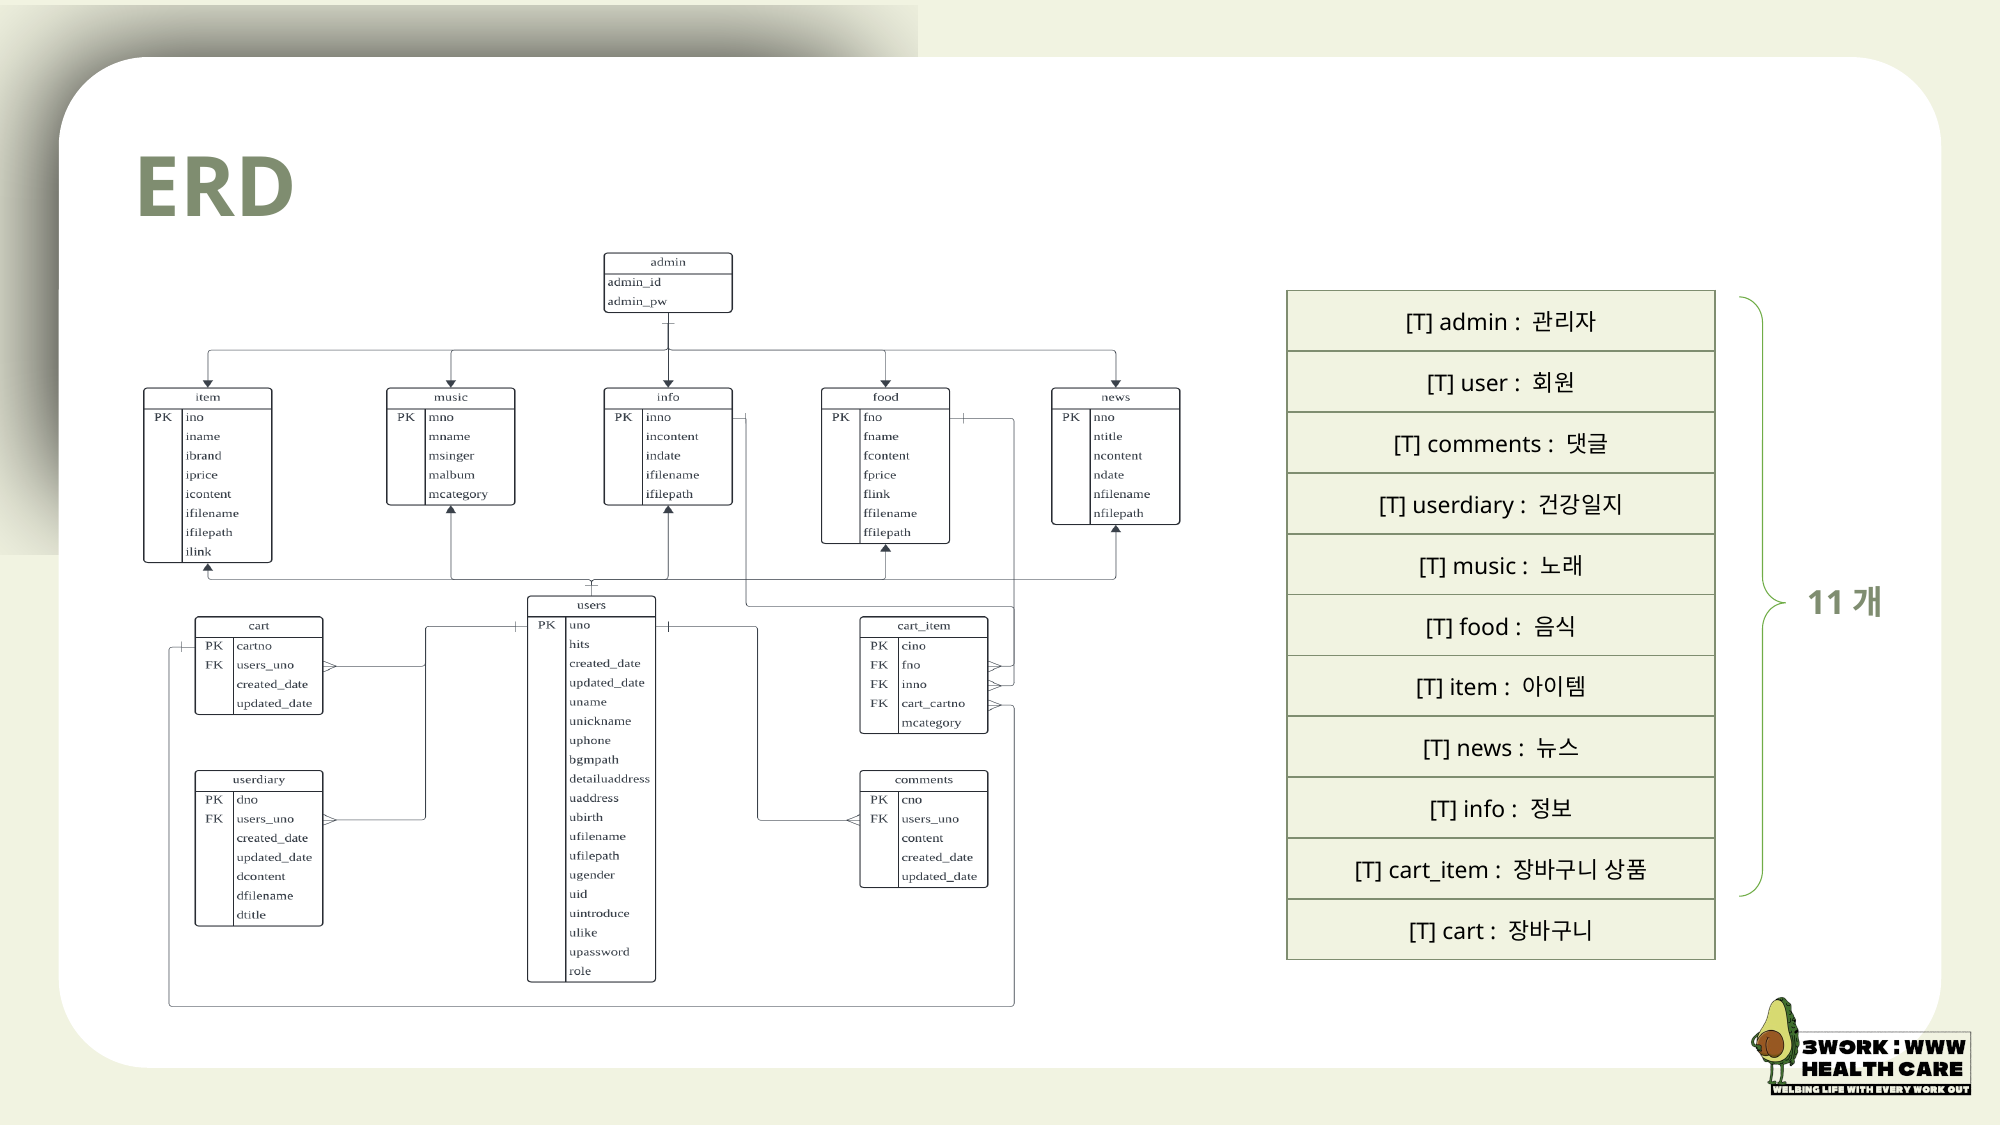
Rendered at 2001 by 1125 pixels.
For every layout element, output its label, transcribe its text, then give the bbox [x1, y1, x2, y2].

table_cell [T] music : 노래 [1288, 535, 1714, 594]
text_box 11개 [1792, 574, 1942, 629]
table_cell [T] info : 정보 [1288, 778, 1714, 837]
picture [1747, 991, 1975, 1100]
table_cell [T] cart_item : 장바구니 상품 [1288, 839, 1714, 898]
table_cell [T] comments : 댓글 [1288, 413, 1714, 472]
text_box [1739, 296, 1786, 897]
table_header [T] admin : 관리자 [1288, 291, 1714, 350]
text_box ERD [118, 125, 941, 232]
table_cell [T] item : 아이템 [1288, 656, 1714, 715]
picture [118, 232, 1205, 1027]
table_cell [T] user : 회원 [1288, 352, 1714, 411]
table_cell [T] news : 뉴스 [1288, 717, 1714, 776]
table_cell [T] food : 음식 [1288, 595, 1714, 655]
table_cell [T] userdiary : 건강일지 [1288, 474, 1714, 533]
table_cell [T] cart : 장바구니 [1288, 900, 1714, 959]
text_box [57, 56, 1943, 1069]
